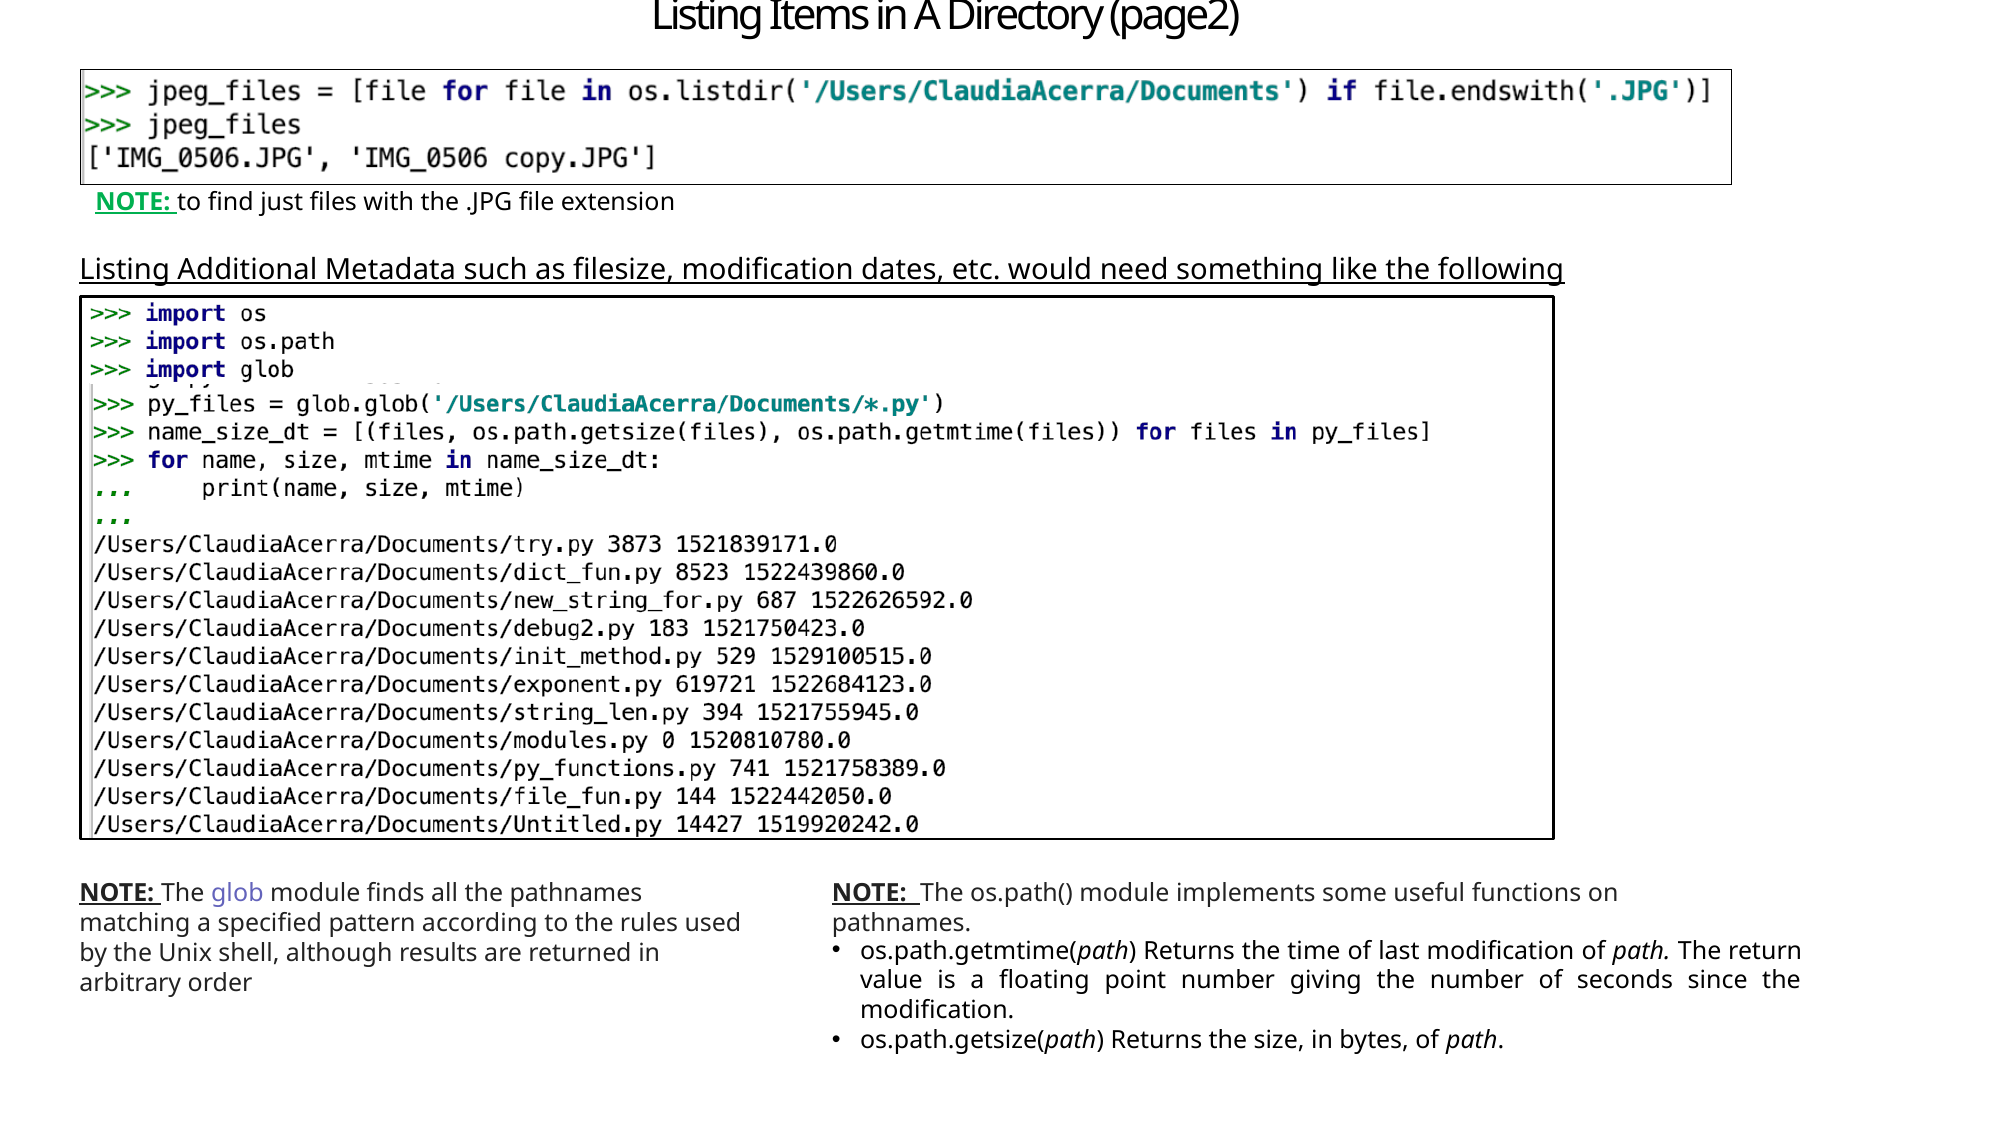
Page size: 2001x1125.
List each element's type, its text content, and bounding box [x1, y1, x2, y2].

picture [80, 68, 1732, 185]
text_box NOTE: The os.path() module implements some useful functions on pathnames. [817, 869, 1732, 926]
text_box Listing Additional Metadata such as filesize, modification dates, etc. would need something like the following [64, 242, 1748, 293]
text_box NOTE: The glob module finds all the pathnames matching a specified pattern according to the rules used by the Unix shell, although results are returned in arbitrary order [64, 869, 771, 1004]
text_box NOTE: to find just files with the .JPG file extension [80, 185, 728, 223]
title Listing Items in A Directory (page2) [221, 0, 1670, 68]
text_box os.path.getmtime(path) Returns the time of last modification of path. The return value is a floating point number giving the number of seconds since the modification. os.path.getsize(path) Returns the size, in bytes, of path. [817, 926, 1818, 1122]
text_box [80, 296, 1554, 840]
